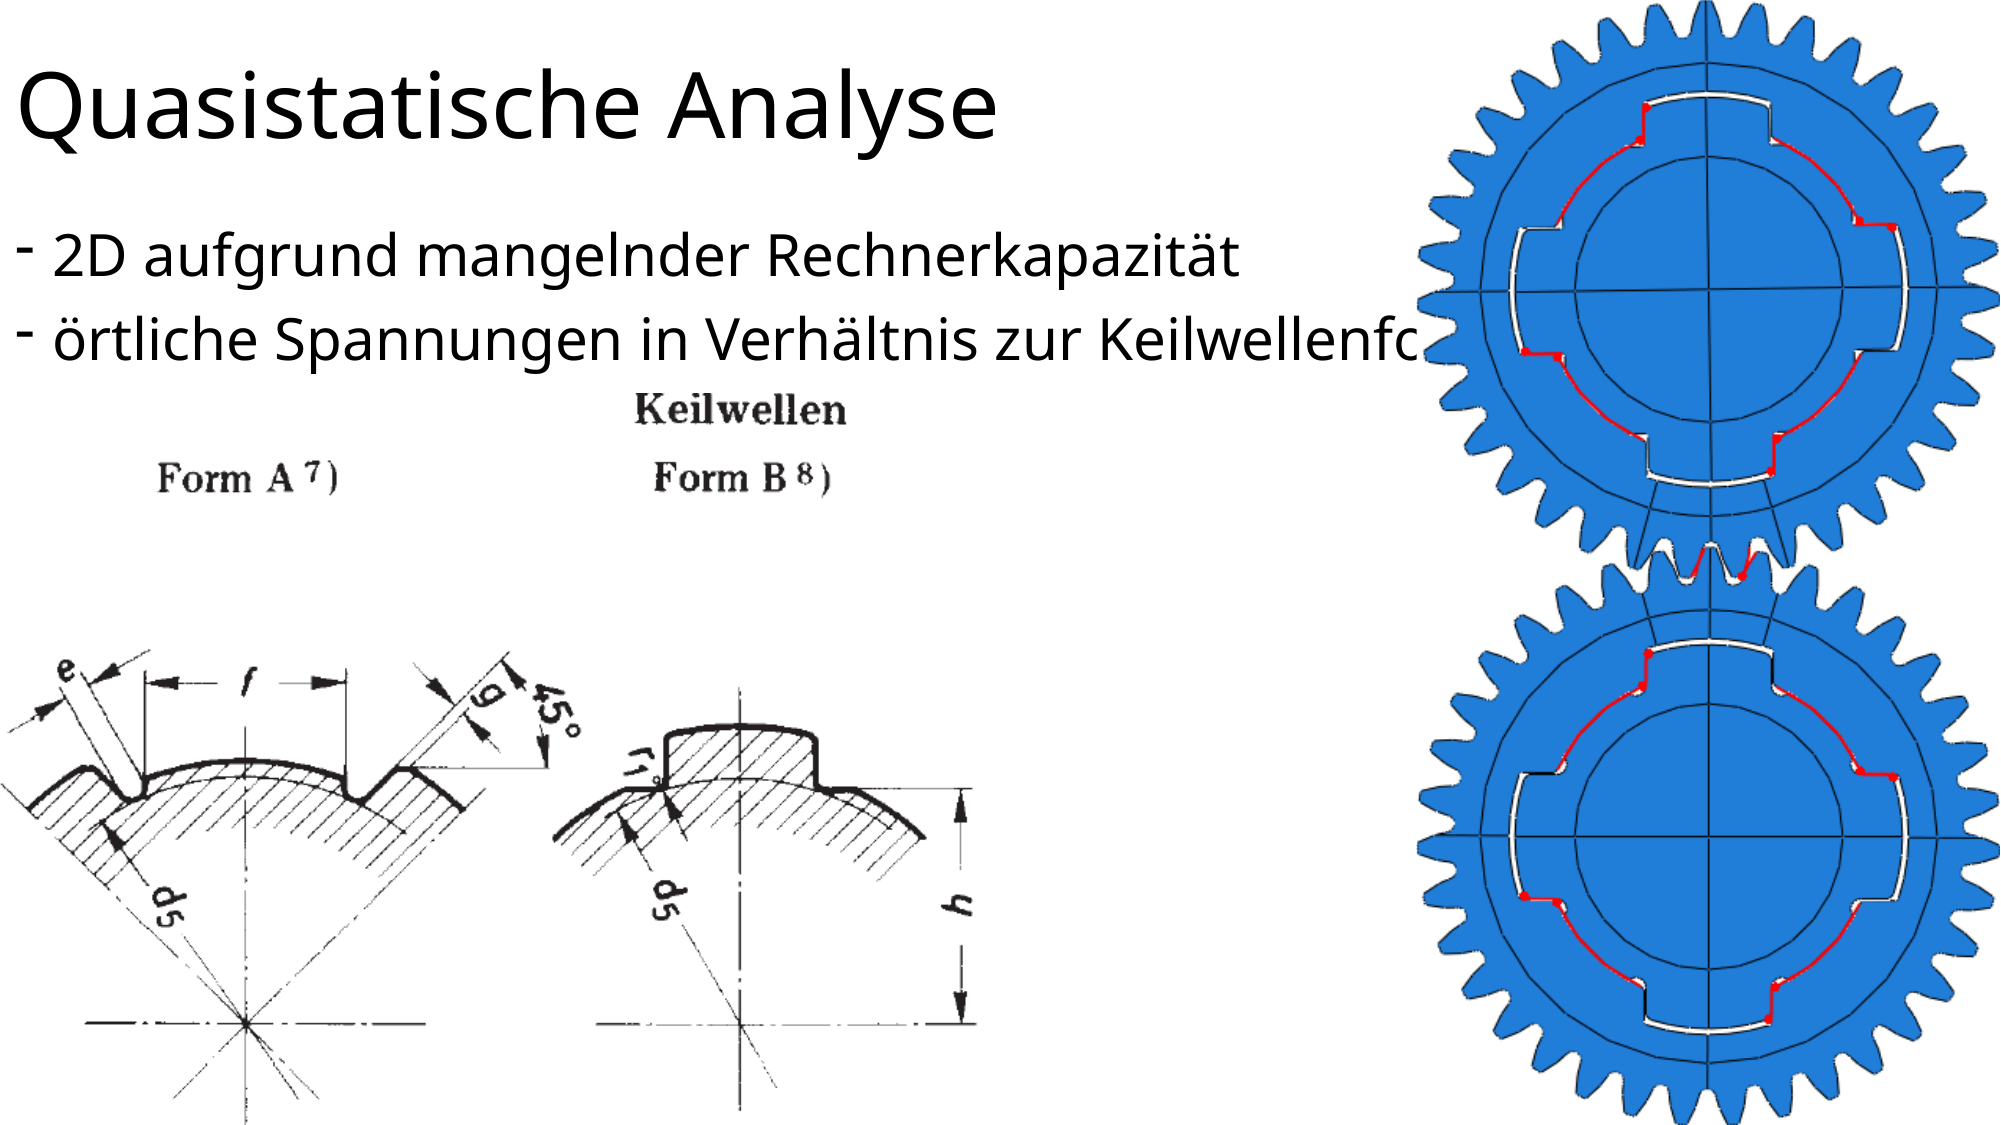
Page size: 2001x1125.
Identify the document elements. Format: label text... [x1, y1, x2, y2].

picture [1416, 0, 2000, 1125]
list 2D aufgrund mangelnder Rechnerkapazität örtliche Spannungen in Verhältnis zur Keilwellenform [0, 218, 1416, 841]
picture [0, 393, 1000, 1125]
title Quasistatische Analyse [0, 0, 1416, 218]
